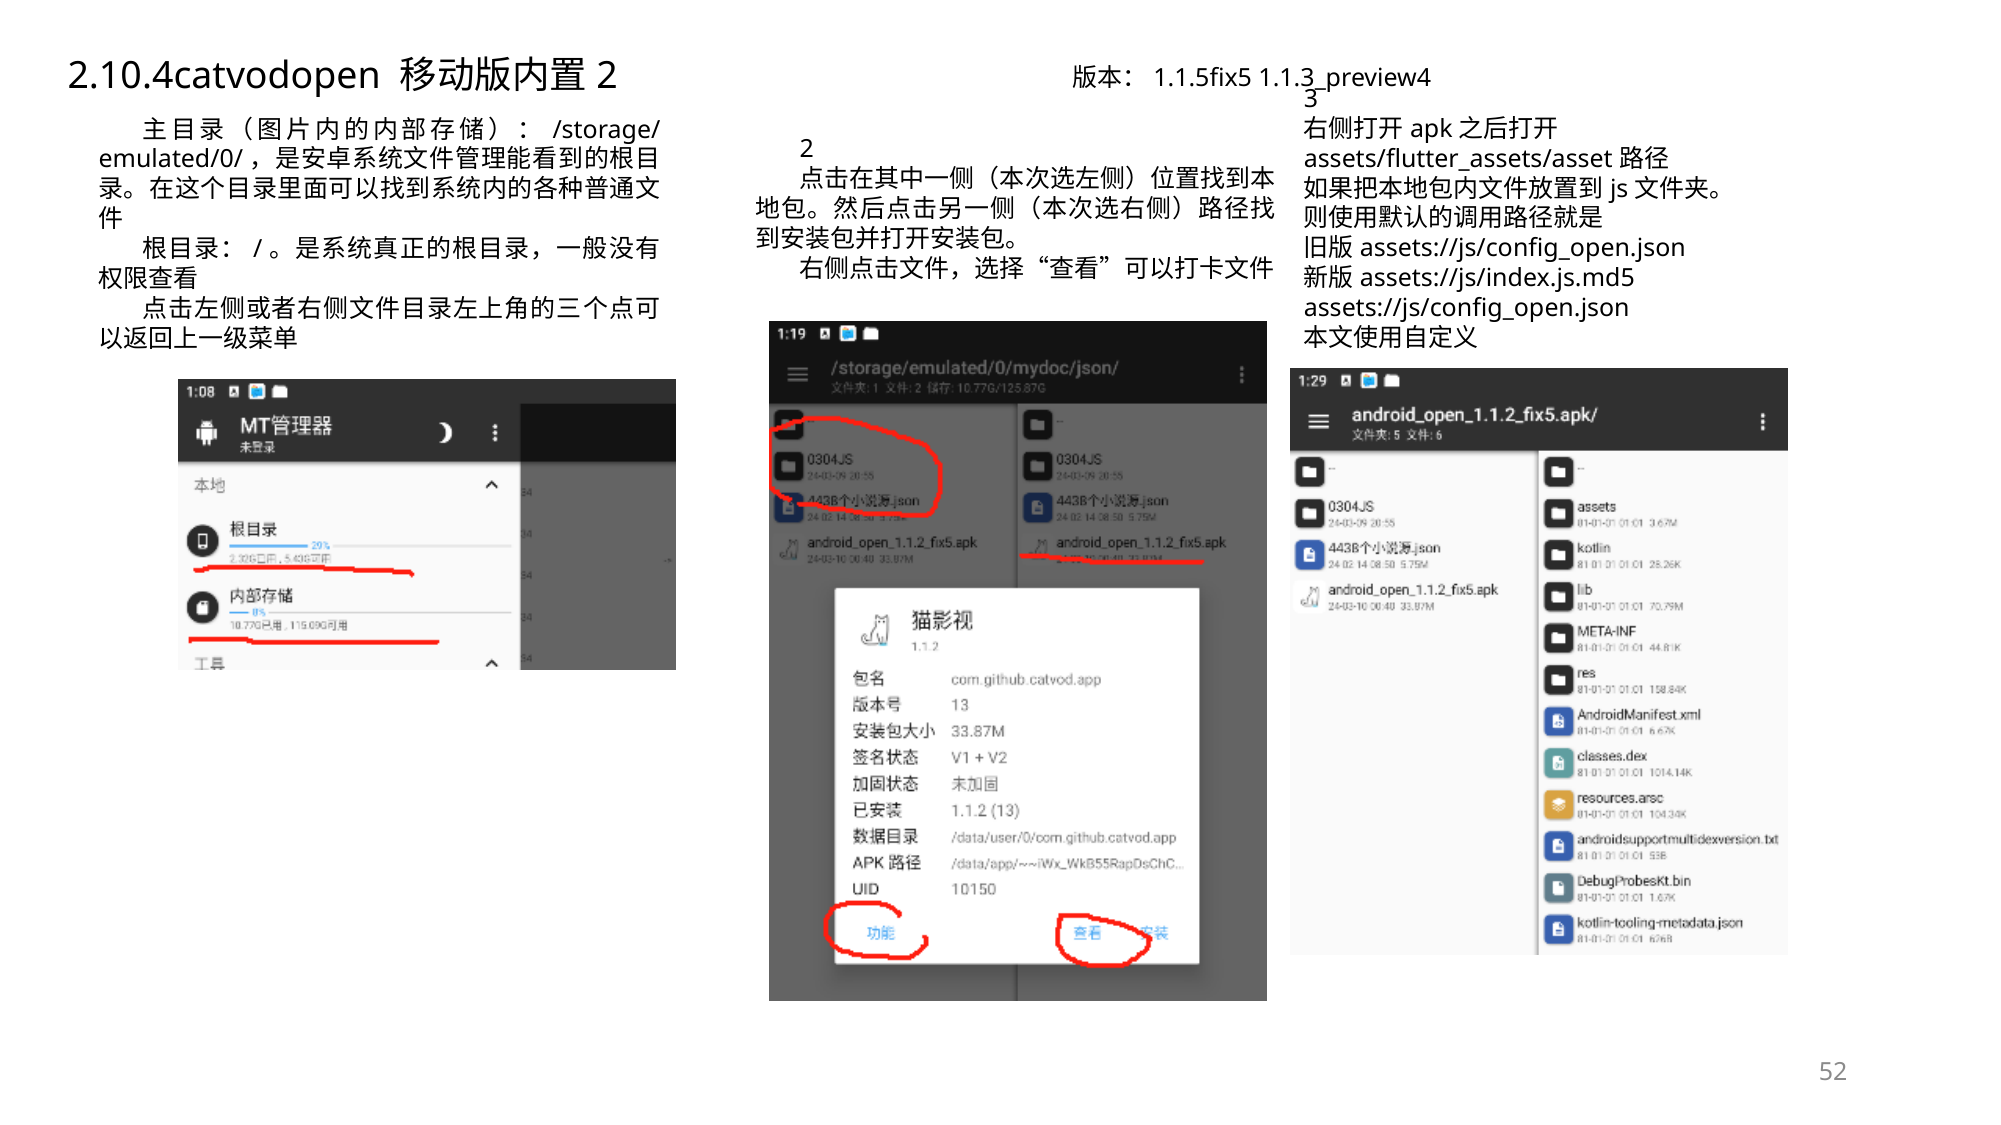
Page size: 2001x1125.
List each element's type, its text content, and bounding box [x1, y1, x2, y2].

slide_number 52 [1412, 1042, 1863, 1103]
title 2.10.4catvodopen 移动版内置2 [52, 38, 1180, 115]
text_box 主目录（图片内的内部存储）：/storage/emulated/0/，是安卓系统文件管理能看到的根目录。在这个目录里面可以找到系统内的各种普通文件 根目录：/。是系统真正的根目录，一般没有权限查看 点击左侧或者右侧文件目录左上角的三个点可以返回上一级菜单 [83, 105, 676, 360]
picture [769, 321, 1267, 1002]
text_box 3 右侧打开apk之后打开 assets/flutter_assets/asset路径 如果把本地包内文件放置到js文件夹。 则使用默认的调用路径就是 旧版assets://js/config_open.json 新版assets://js/index.js.md5 assets://js/config_open.json 本文使用自定义 [1245, 74, 1795, 389]
text_box 2 点击在其中一侧（本次选左侧）位置找到本地包。然后点击另一侧（本次选右侧）路径找到安装包并打开安装包。 右侧点击文件，选择“查看”可以打卡文件 [741, 125, 1245, 290]
picture [1290, 368, 1788, 955]
picture [178, 379, 676, 671]
text_box 版本：1.1.5fix5 1.1.3_preview4 [1057, 54, 1608, 99]
